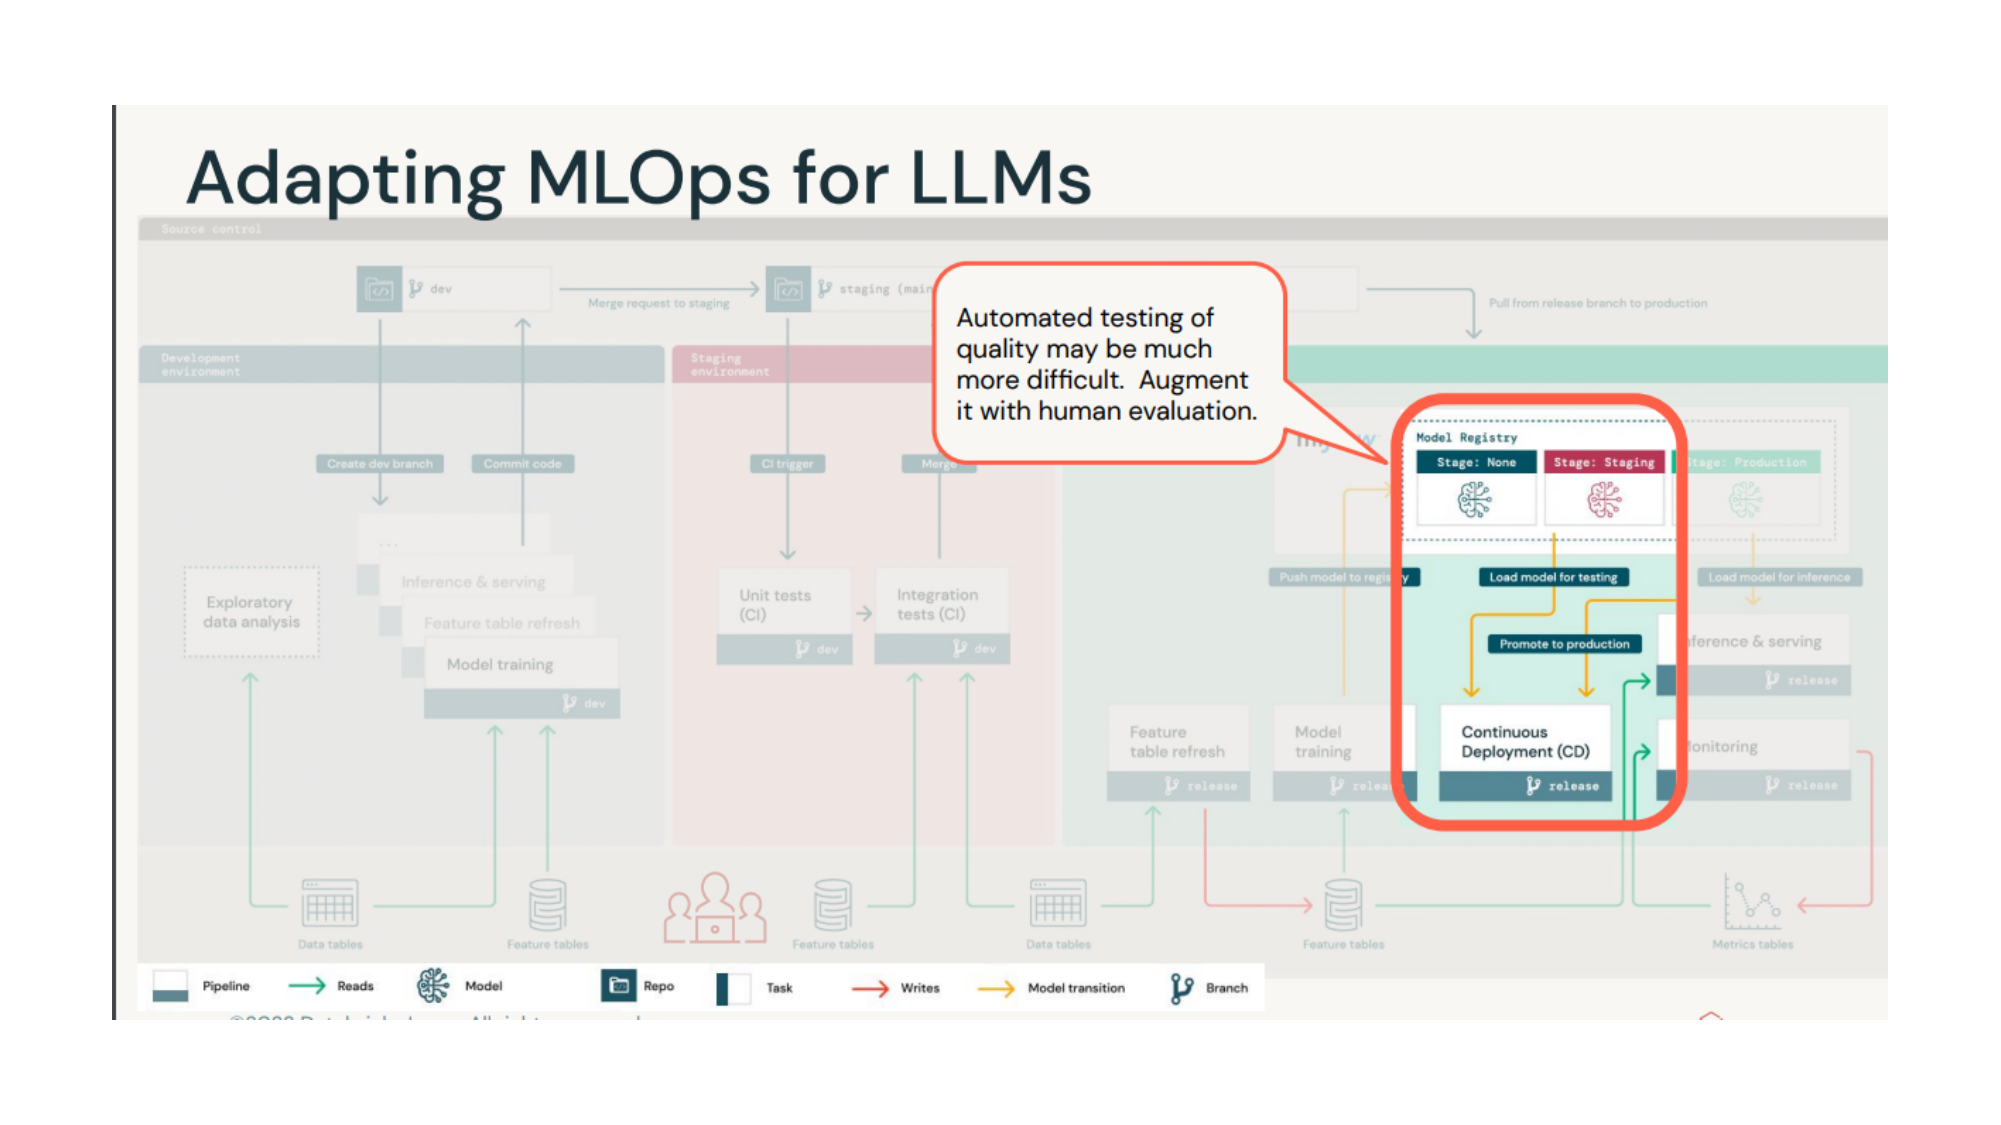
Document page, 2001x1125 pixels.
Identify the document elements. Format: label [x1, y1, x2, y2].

picture [112, 105, 1888, 1020]
